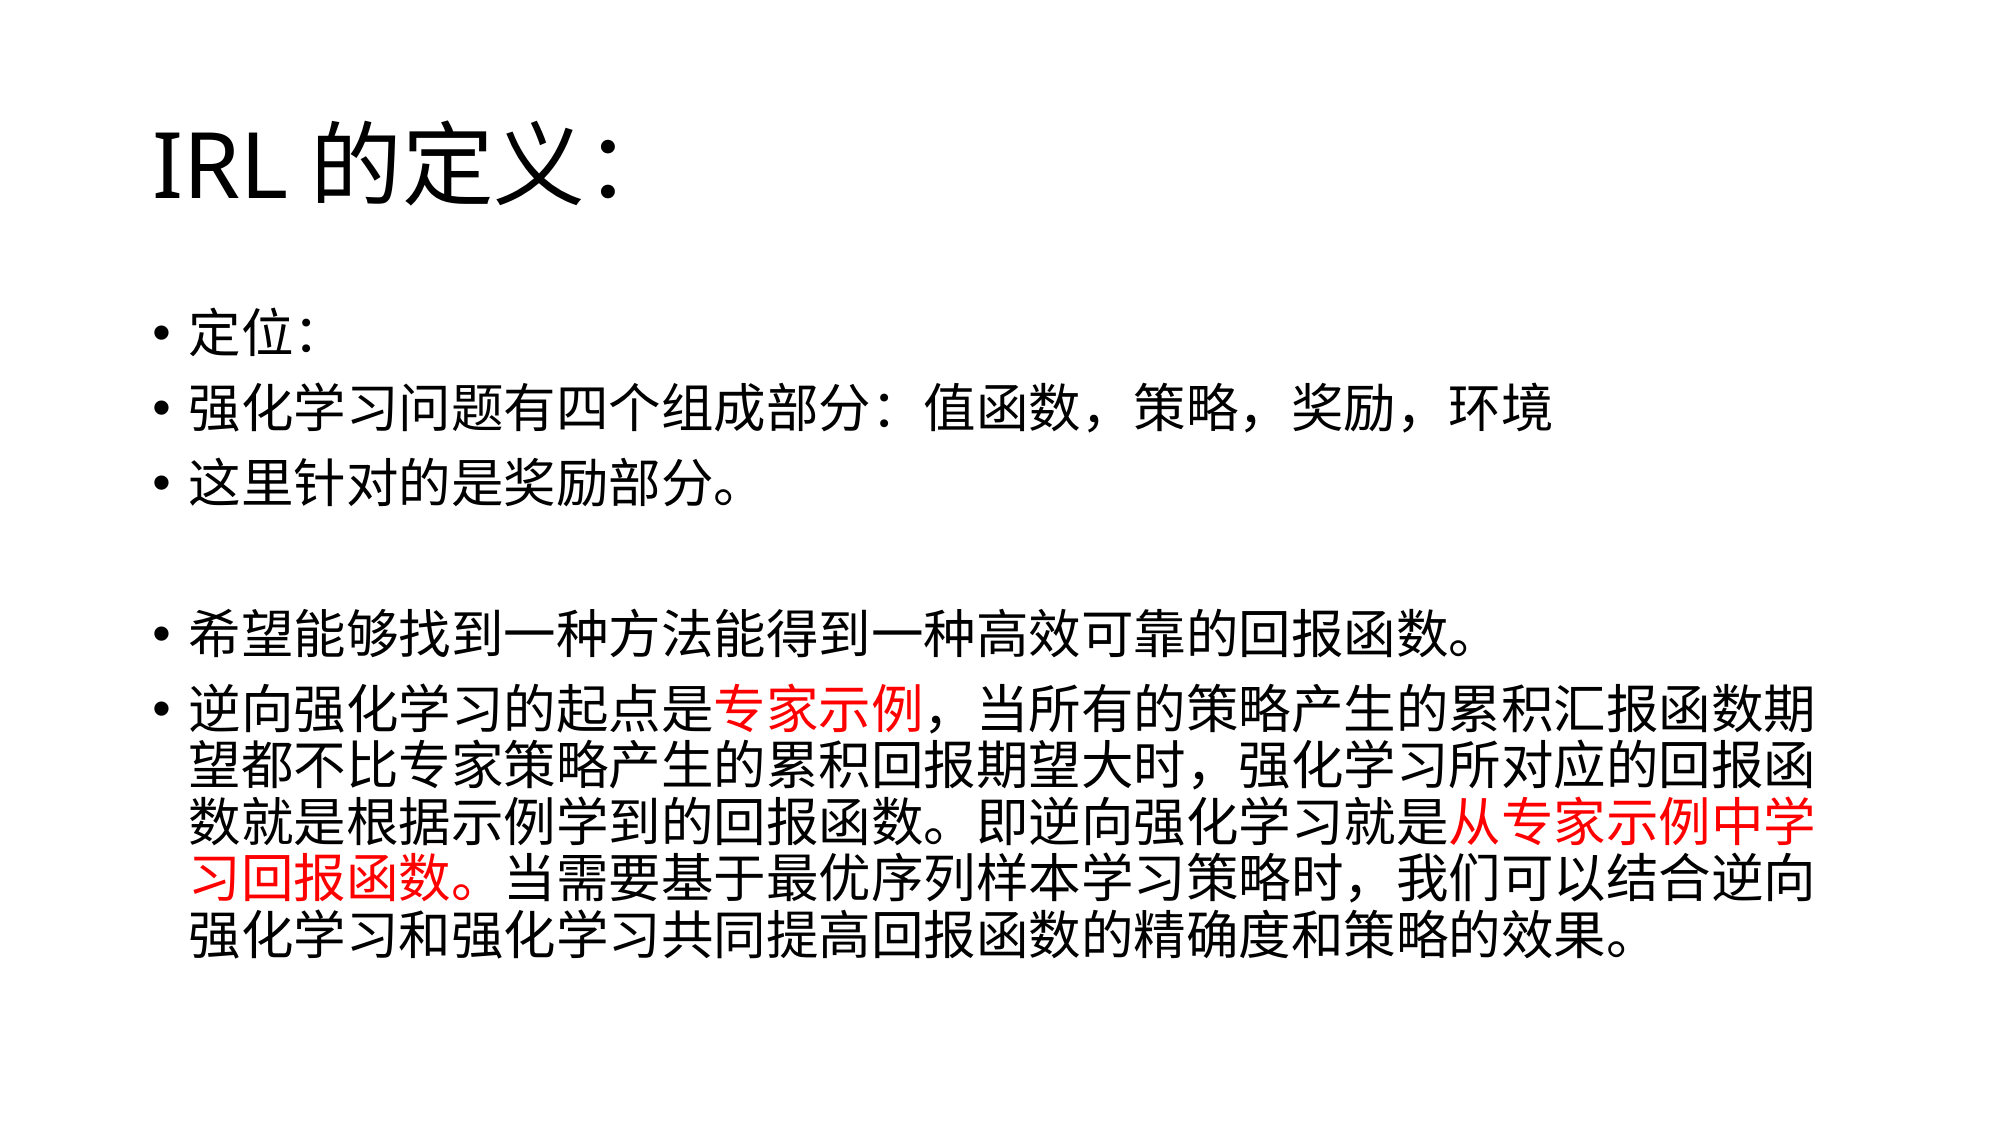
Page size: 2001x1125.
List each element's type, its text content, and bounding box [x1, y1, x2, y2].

title IRL的定义： [137, 59, 1863, 278]
list 定位： 强化学习问题有四个组成部分：值函数，策略，奖励，环境 这里针对的是奖励部分。 希望能够找到一种方法能得到一种高效可靠的回报函数。 逆向强化学习的起点是专家示例，当所有的策略产生的累积汇报函数期望都不比专家策略产生的累积回报期望大时，强化学习所对应的回报函数就是根据示例学到的回报函数。即逆向强化学习就是从专家示例中学习回报函数。当需要基于最优序列样本学习策略时，我们可以结合逆向强化学习和强化学习共同提高回报函数的精确度和策略的效果。 [137, 299, 1863, 1014]
